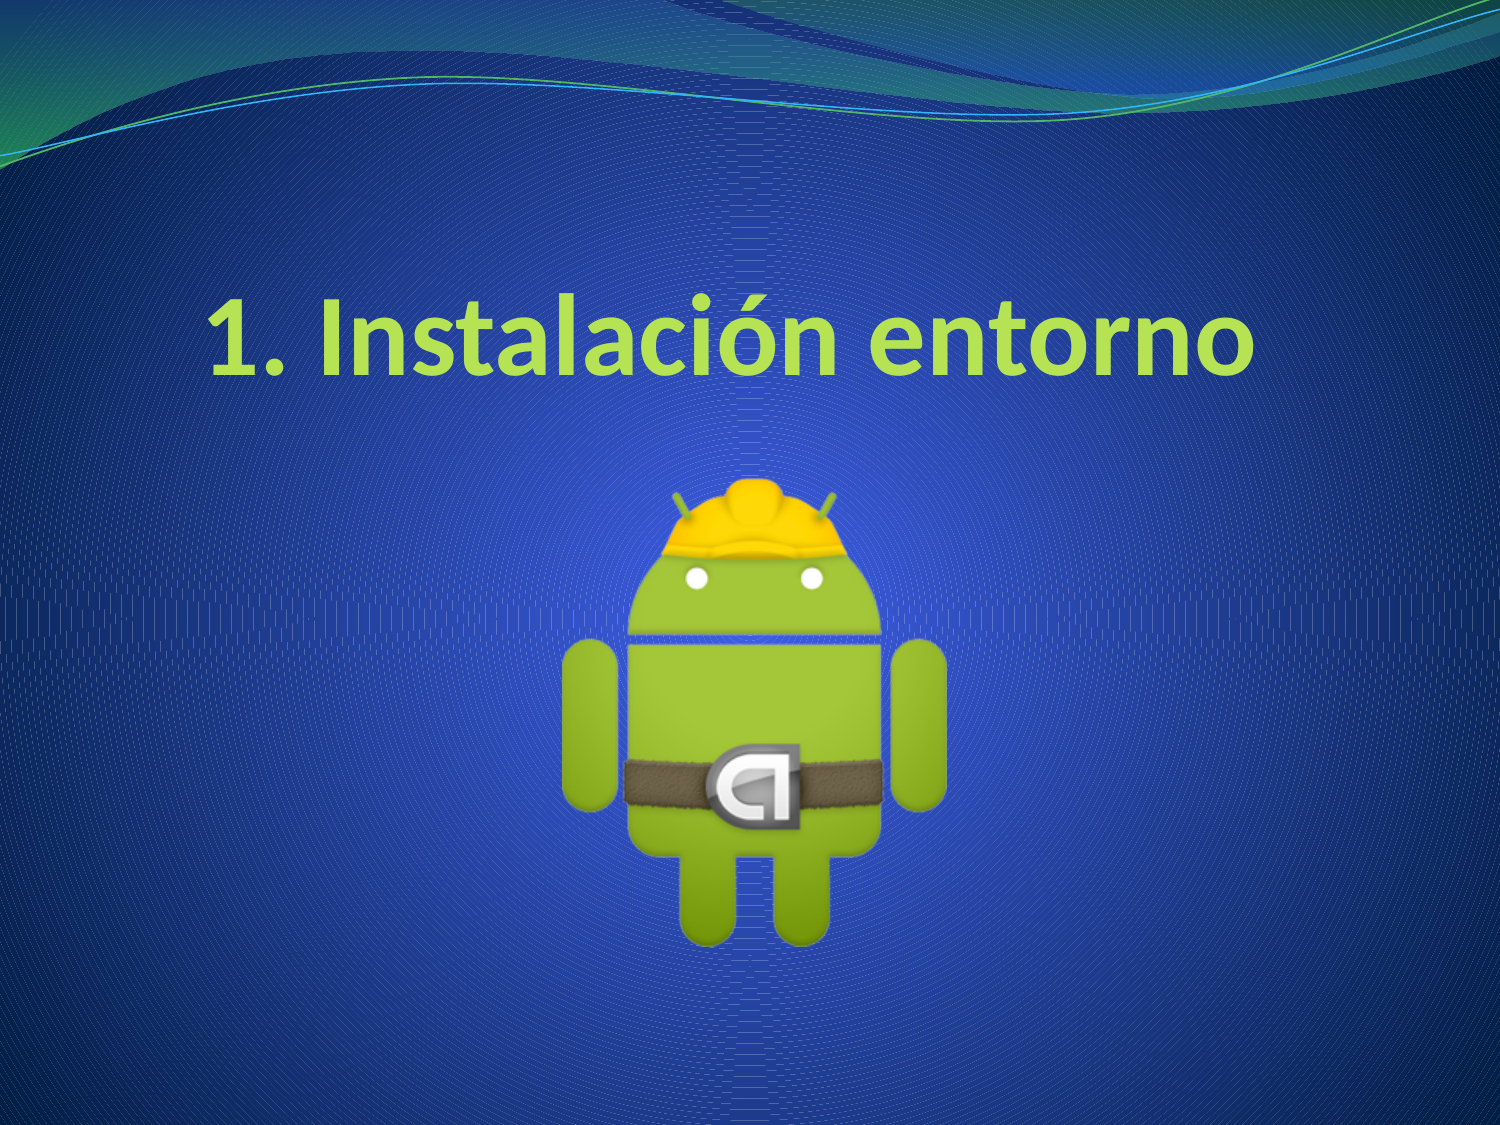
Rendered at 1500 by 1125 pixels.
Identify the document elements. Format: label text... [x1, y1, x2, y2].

picture [562, 477, 948, 948]
title 1. Instalación entorno [200, 174, 1275, 399]
